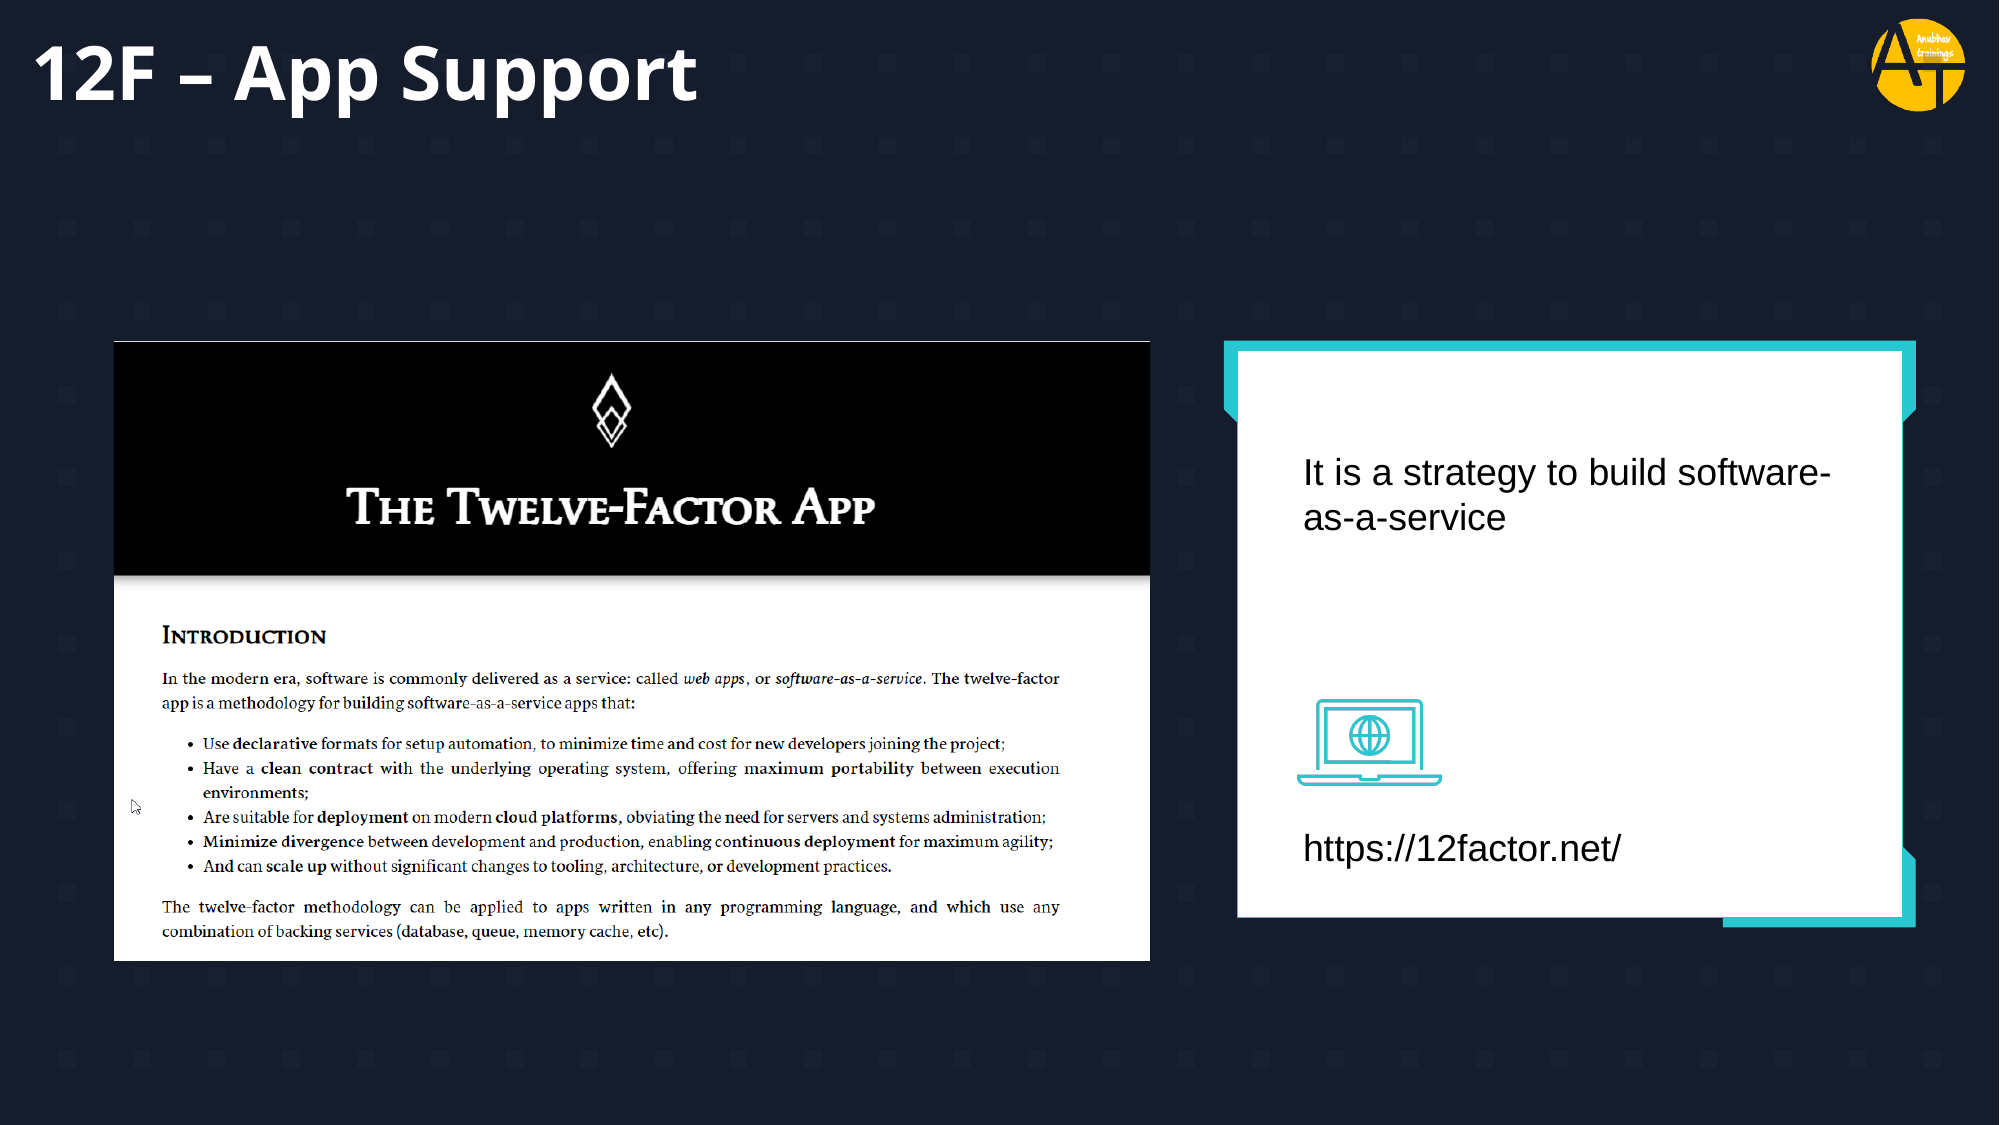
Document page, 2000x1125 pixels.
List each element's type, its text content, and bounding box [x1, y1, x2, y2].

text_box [1224, 340, 1916, 928]
title 12F – App Support [31, 12, 1831, 129]
picture [1862, 12, 1970, 119]
picture [1293, 666, 1445, 818]
picture [114, 340, 1150, 961]
